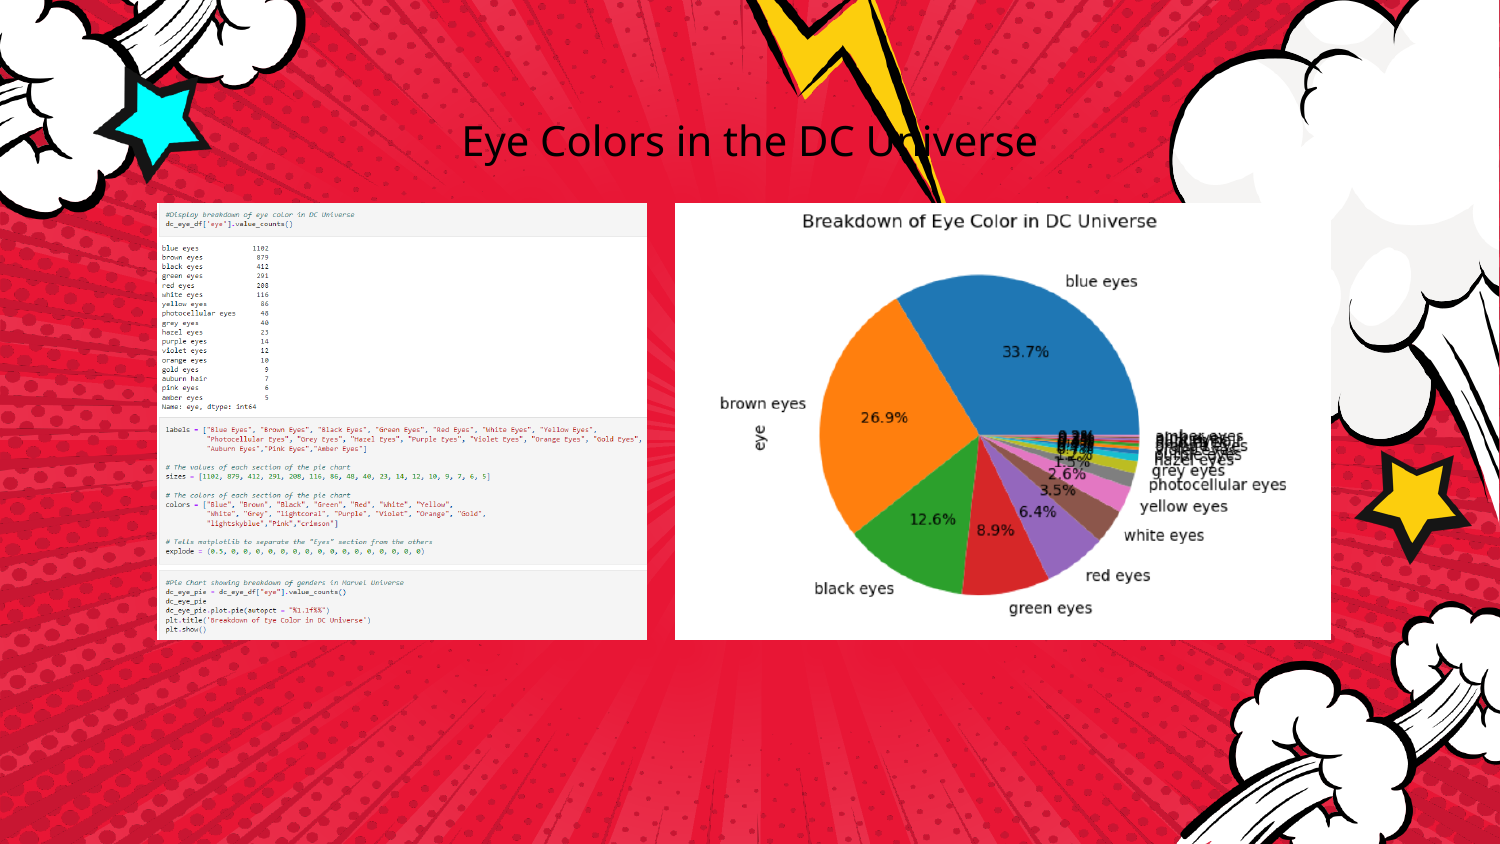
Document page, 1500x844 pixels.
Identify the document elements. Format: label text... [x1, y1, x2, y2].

picture [0, 0, 1500, 109]
text_box Eye Colors in the DC Universe [0, 109, 1500, 171]
picture [0, 171, 1500, 844]
